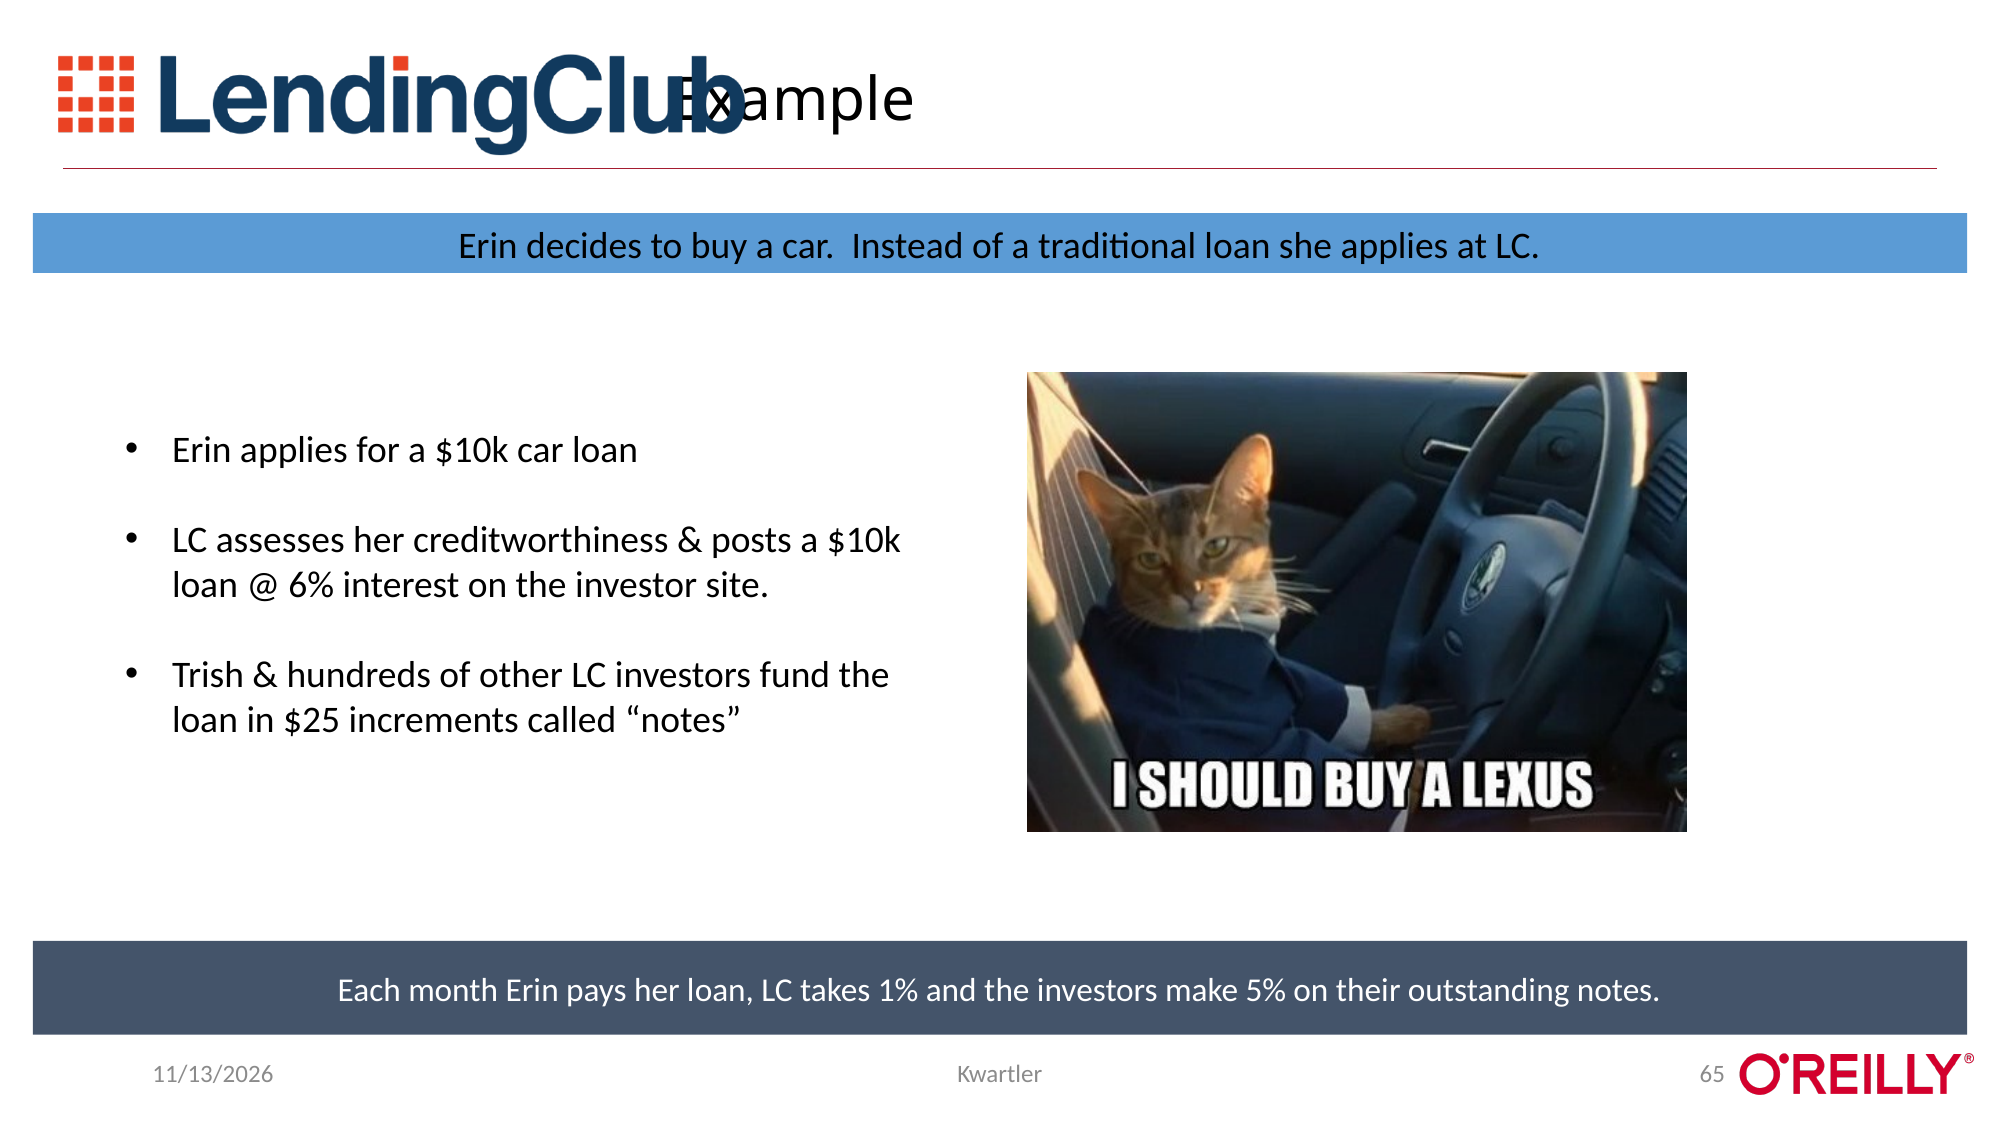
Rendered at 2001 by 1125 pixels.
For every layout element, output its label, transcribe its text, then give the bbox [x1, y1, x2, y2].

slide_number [137, 1042, 588, 1103]
text_box Erin applies for a $10k car loan LC assesses her creditworthiness & posts a $10k loan @ 6% interest on the investor site. Trish & hundreds of other LC investors fund the loan in $25 increments called “notes” [110, 417, 937, 748]
picture [49, 53, 752, 162]
title Example [752, 59, 1863, 142]
picture [1741, 1050, 1975, 1096]
text_box Erin decides to buy a car. Instead of a traditional loan she applies at LC. [32, 213, 1968, 273]
text_box 65 [1412, 1042, 1741, 1103]
picture [1027, 372, 1687, 832]
footer Kwartler [662, 1042, 1338, 1103]
text_box Each month Erin pays her loan, LC takes 1% and the investors make 5% on their outstanding notes. [32, 940, 1968, 1036]
